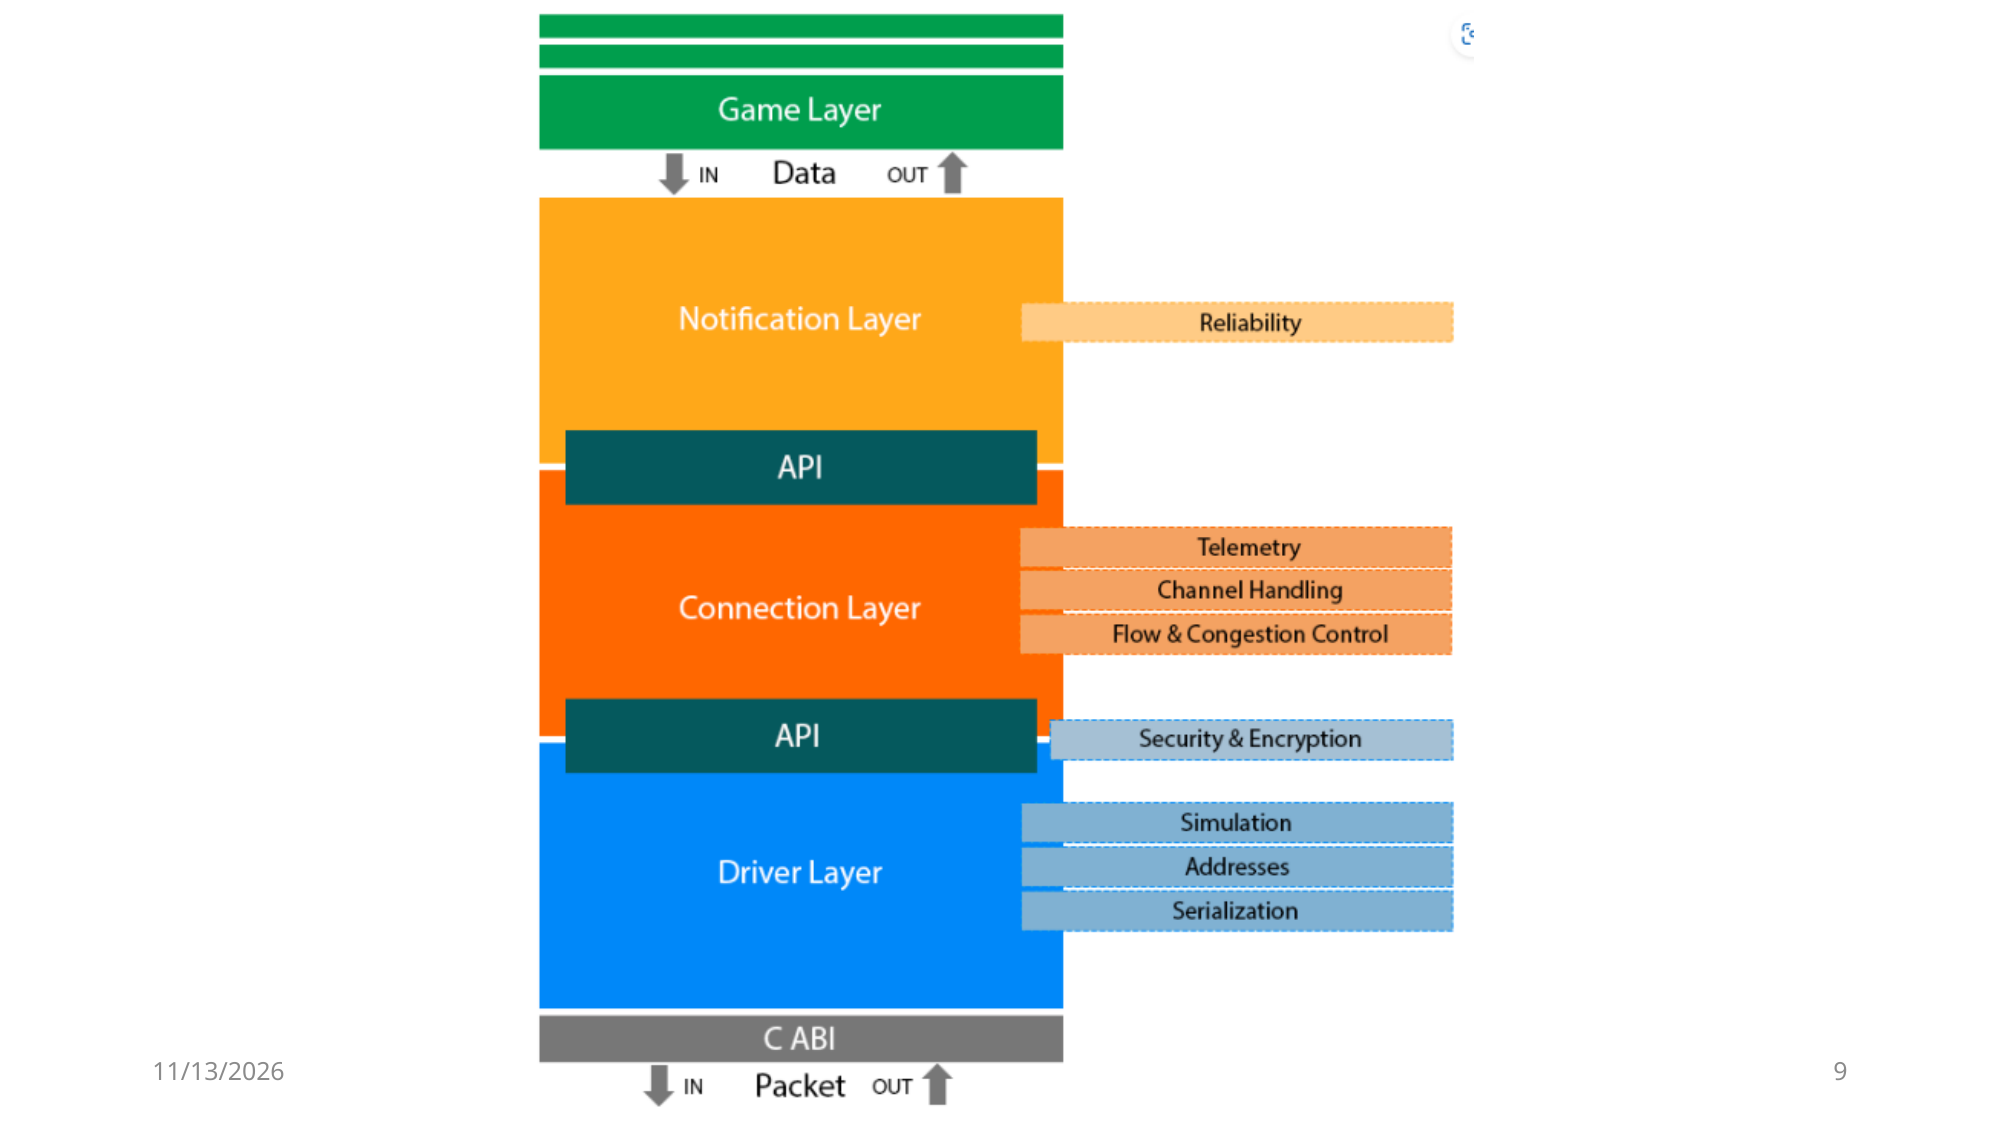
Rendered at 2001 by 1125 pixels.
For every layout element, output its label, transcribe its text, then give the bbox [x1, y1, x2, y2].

slide_number 9 [1474, 1042, 1863, 1103]
picture [526, 0, 1474, 1125]
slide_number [137, 1042, 526, 1103]
